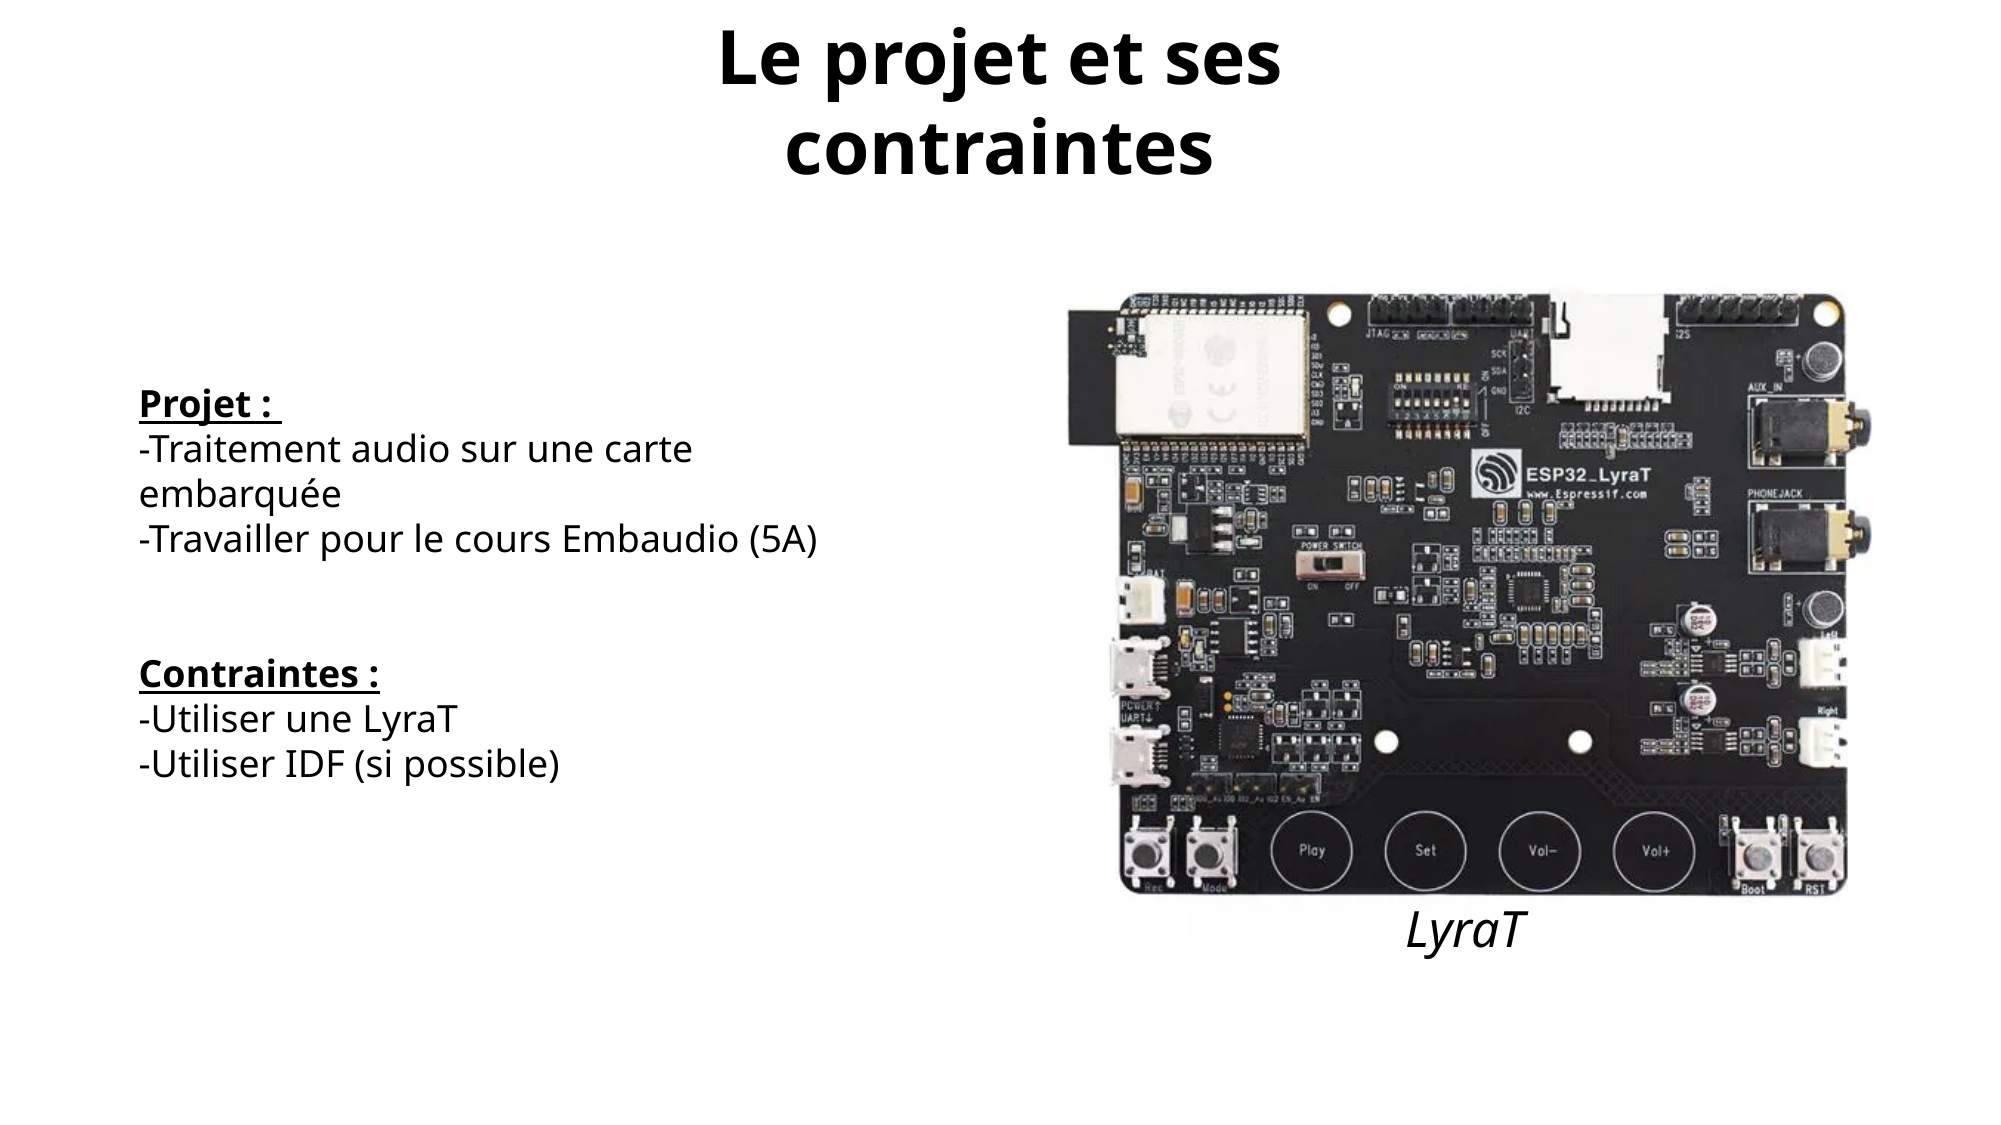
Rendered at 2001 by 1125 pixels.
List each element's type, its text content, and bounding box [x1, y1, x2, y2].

text_box Projet : -Traitement audio sur une carte embarquée -Travailler pour le cours Embaudio (5A) Contraintes : -Utiliser une LyraT -Utiliser IDF (si possible) [123, 373, 918, 793]
text_box Le projet et ses contraintes [492, 42, 1508, 157]
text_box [1020, 170, 1907, 1057]
